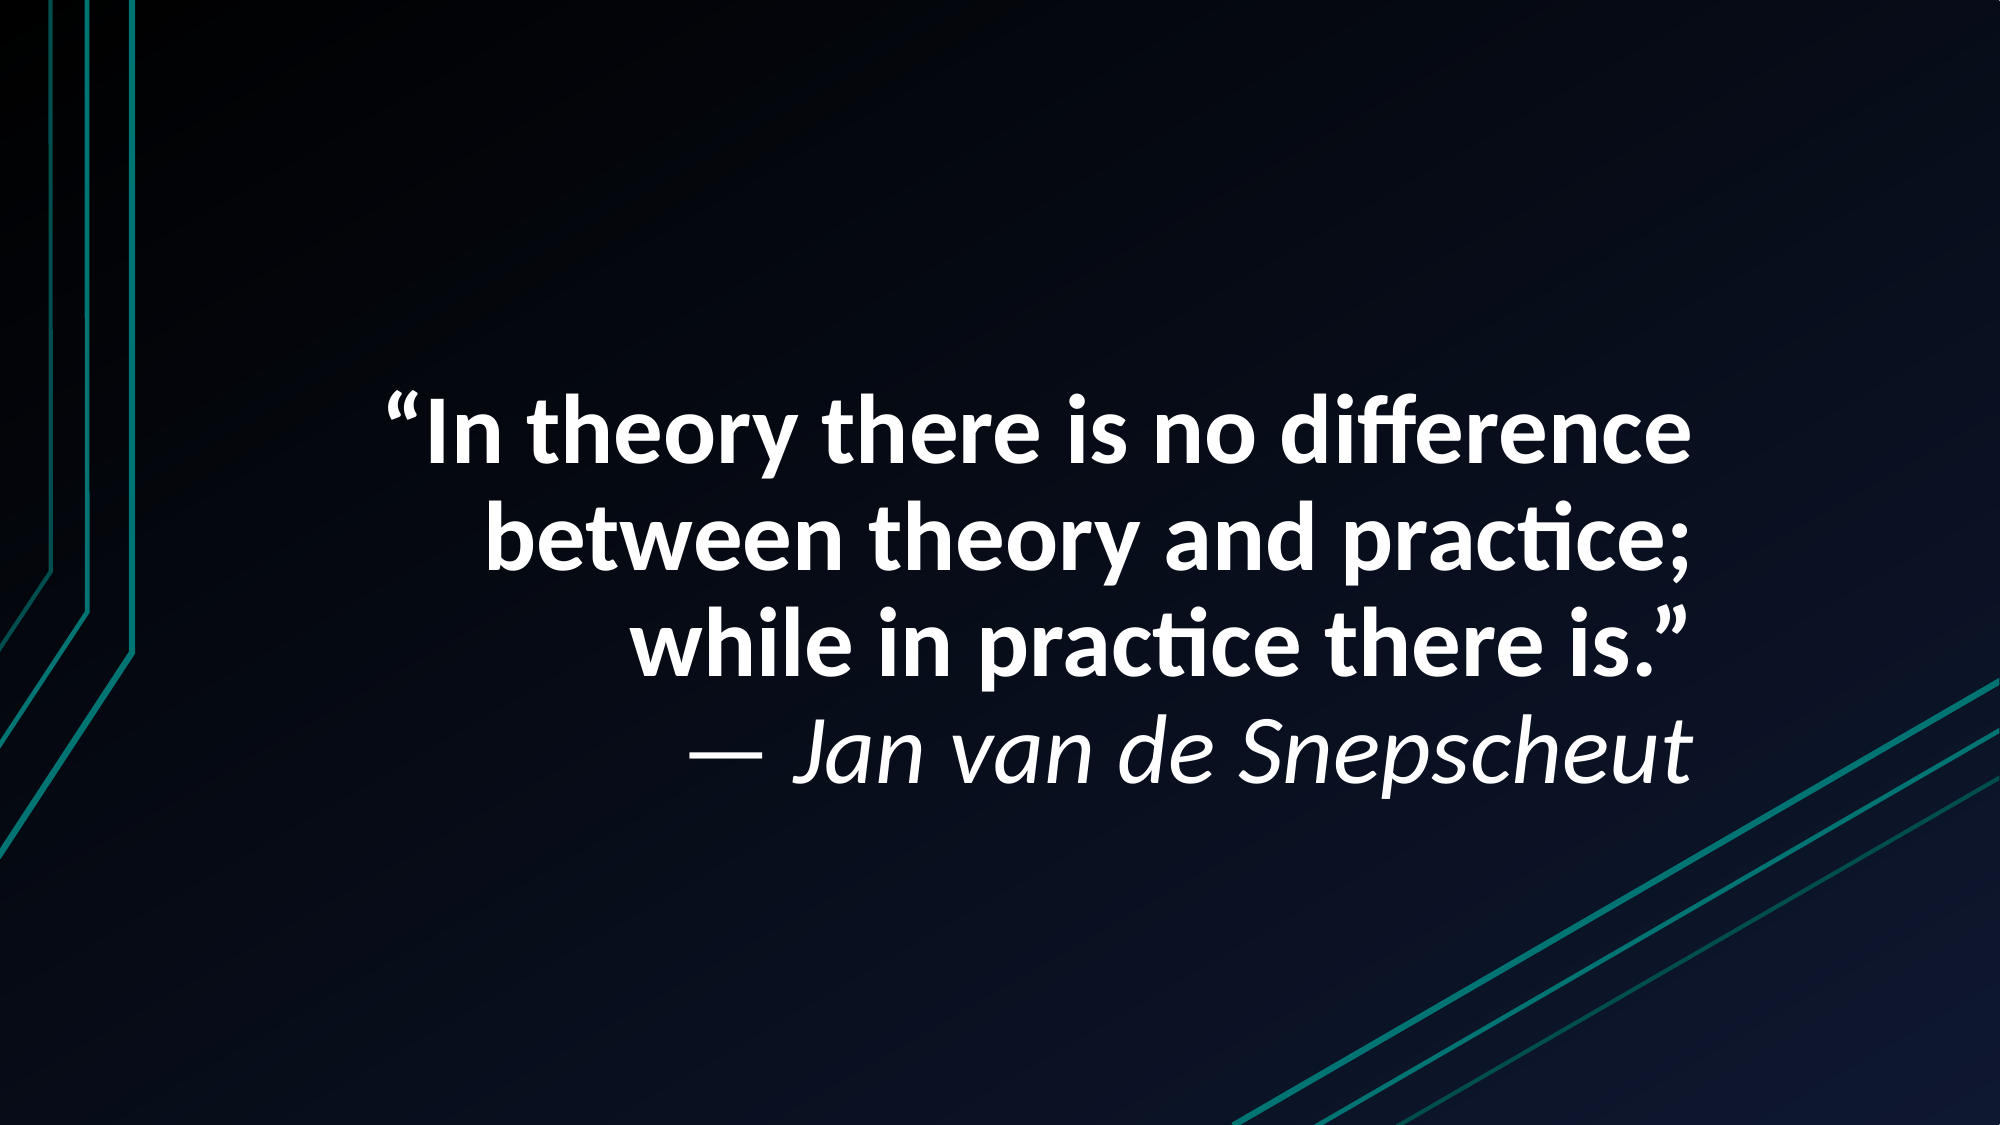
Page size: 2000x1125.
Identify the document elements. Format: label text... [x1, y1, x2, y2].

title “In theory there is no difference between theory and practice; while in practice there is.” — Jan van de Snepscheut [284, 361, 1715, 816]
